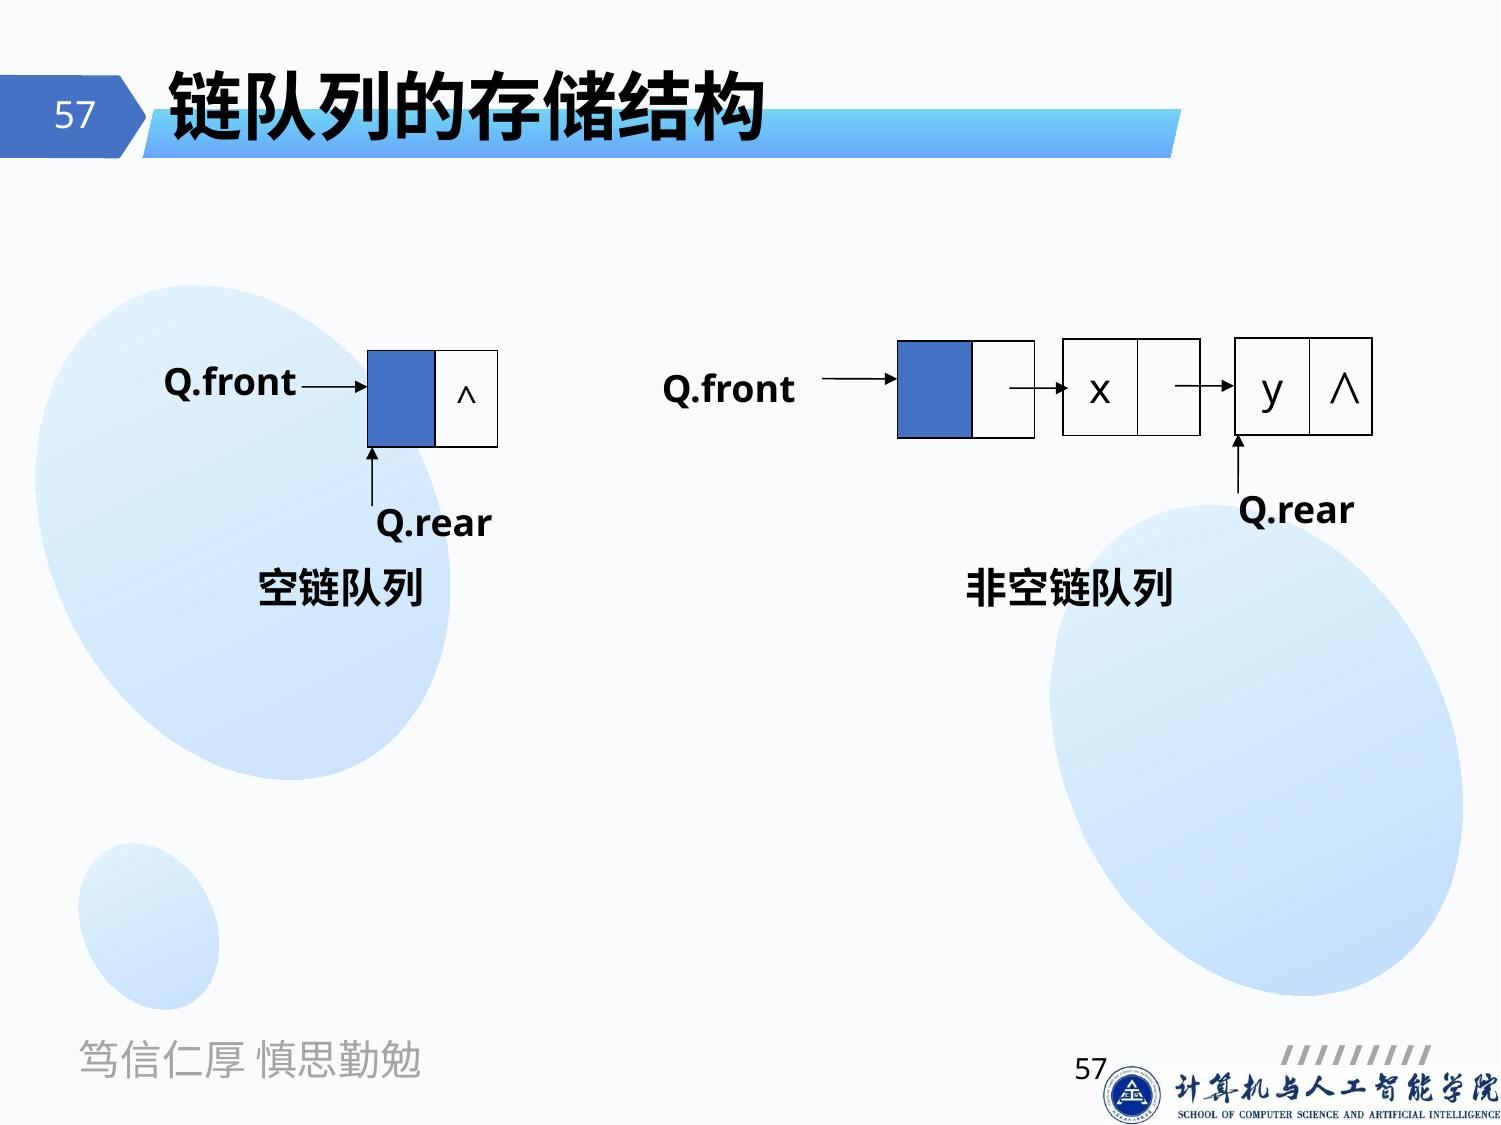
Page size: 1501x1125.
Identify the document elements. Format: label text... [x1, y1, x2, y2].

text_box [1137, 338, 1200, 436]
text_box Q.rear [1223, 478, 1371, 539]
text_box [301, 380, 368, 394]
text_box Q.front [647, 357, 835, 418]
text_box 非空链队列 [950, 554, 1190, 620]
text_box [971, 341, 1035, 439]
text_box [822, 372, 898, 385]
text_box x [1062, 338, 1137, 436]
text_box 空链队列 [242, 554, 439, 620]
text_box ^ [1315, 341, 1376, 437]
text_box ^ [435, 350, 498, 448]
text_box [1232, 434, 1245, 478]
text_box Q.rear [360, 491, 508, 552]
title 链队列的存储结构 [152, 59, 1181, 158]
text_box Q.front [148, 350, 313, 411]
text_box [897, 341, 971, 439]
slide_number 57 [1059, 1042, 1398, 1103]
picture [1102, 1065, 1501, 1125]
text_box [366, 446, 379, 491]
text_box [1174, 379, 1235, 393]
text_box [367, 350, 435, 448]
text_box [1009, 381, 1062, 395]
text_box y [1235, 338, 1309, 435]
text_box [1309, 338, 1373, 435]
